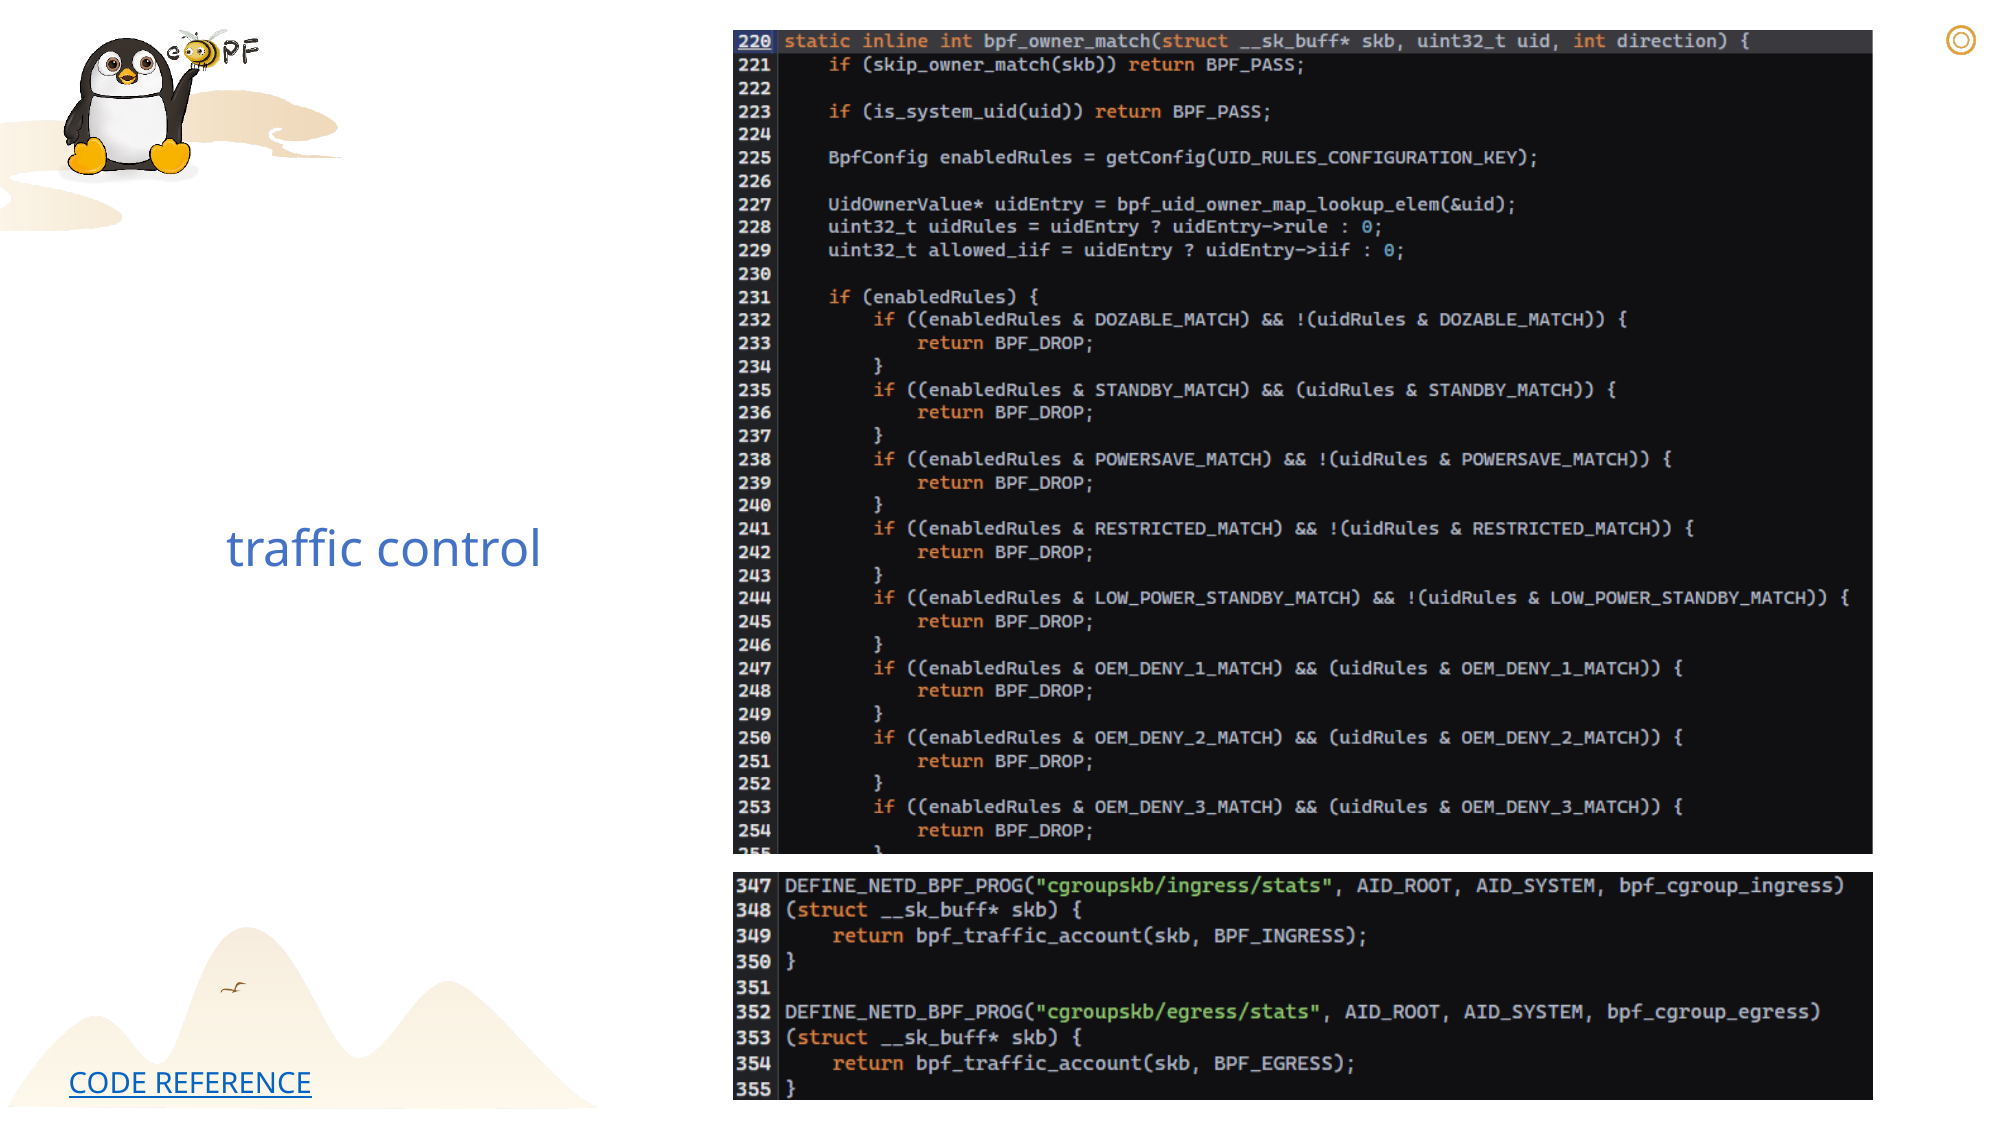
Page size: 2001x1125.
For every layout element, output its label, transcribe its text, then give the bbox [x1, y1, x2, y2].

picture [0, 0, 555, 268]
picture [8, 927, 598, 1109]
picture [733, 872, 1873, 1100]
picture [733, 30, 1873, 854]
text_box traffic control [211, 508, 598, 584]
picture [1946, 25, 1976, 55]
